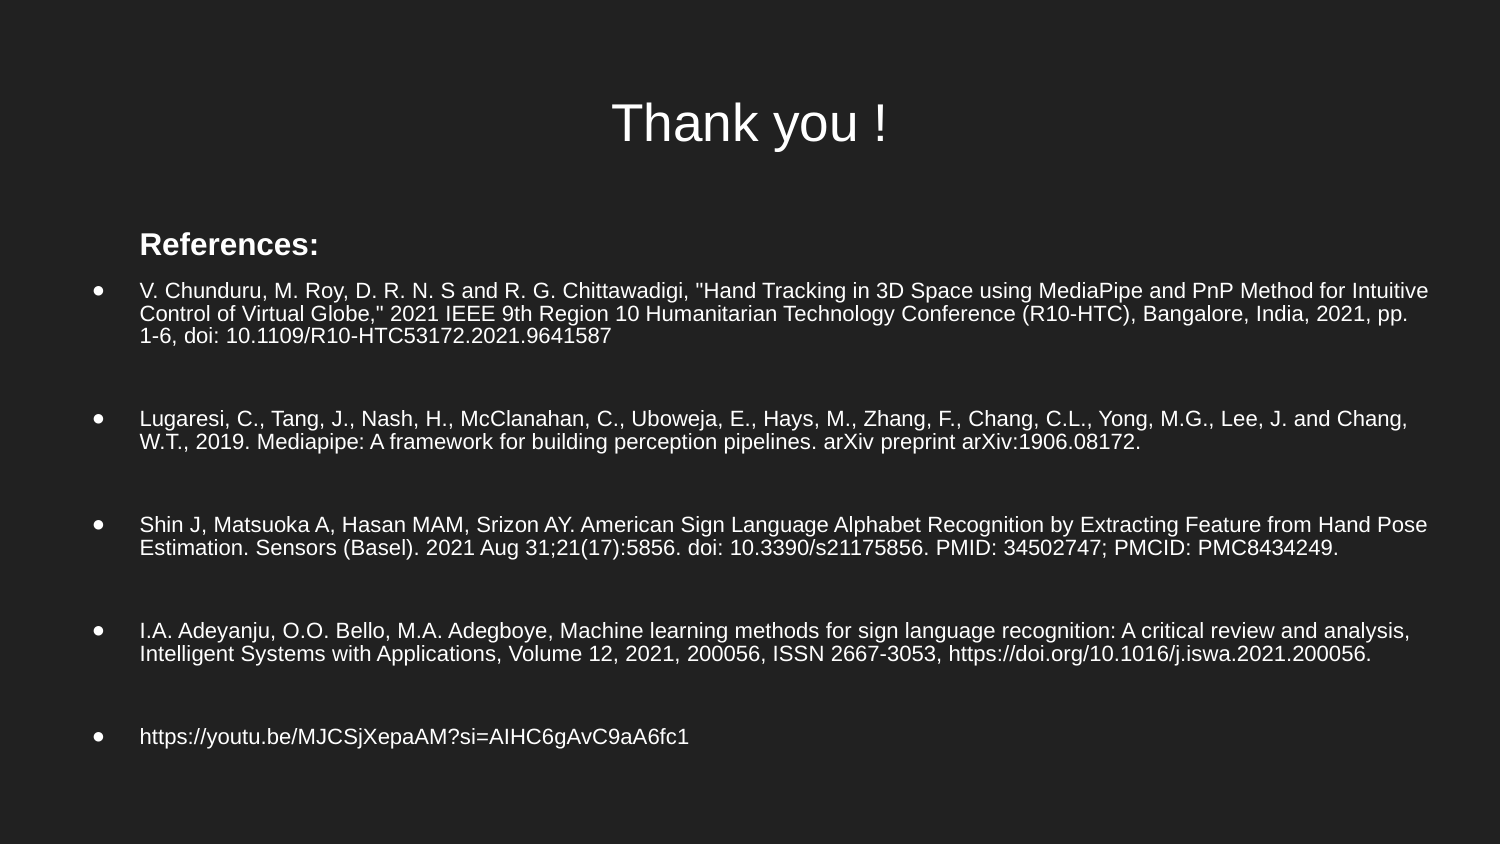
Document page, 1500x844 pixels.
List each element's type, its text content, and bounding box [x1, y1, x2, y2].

list References: V. Chunduru, M. Roy, D. R. N. S and R. G. Chittawadigi, "Hand Tracking in 3D Space using MediaPipe and PnP Method for Intuitive Control of Virtual Globe," 2021 IEEE 9th Region 10 Humanitarian Technology Conference (R10-HTC), Bangalore, India, 2021, pp. 1-6, doi: 10.1109/R10-HTC53172.2021.9641587 Lugaresi, C., Tang, J., Nash, H., McClanahan, C., Uboweja, E., Hays, M., Zhang, F., Chang, C.L., Yong, M.G., Lee, J. and Chang, W.T., 2019. Mediapipe: A framework for building perception pipelines. arXiv preprint arXiv:1906.08172. Shin J, Matsuoka A, Hasan MAM, Srizon AY. American Sign Language Alphabet Recognition by Extracting Feature from Hand Pose Estimation. Sensors (Basel). 2021 Aug 31;21(17):5856. doi: 10.3390/s21175856. PMID: 34502747; PMCID: PMC8434249. I.A. Adeyanju, O.O. Bello, M.A. Adegboye, Machine learning methods for sign language recognition: A critical review and analysis, Intelligent Systems with Applications, Volume 12, 2021, 200056, ISSN 2667-3053, https://doi.org/10.1016/j.iswa.2021.200056. https://youtu.be/MJCSjXepaAM?si=AIHC6gAvC9aA6fc1 [51, 214, 1449, 775]
title Thank you ! [51, 72, 1449, 167]
